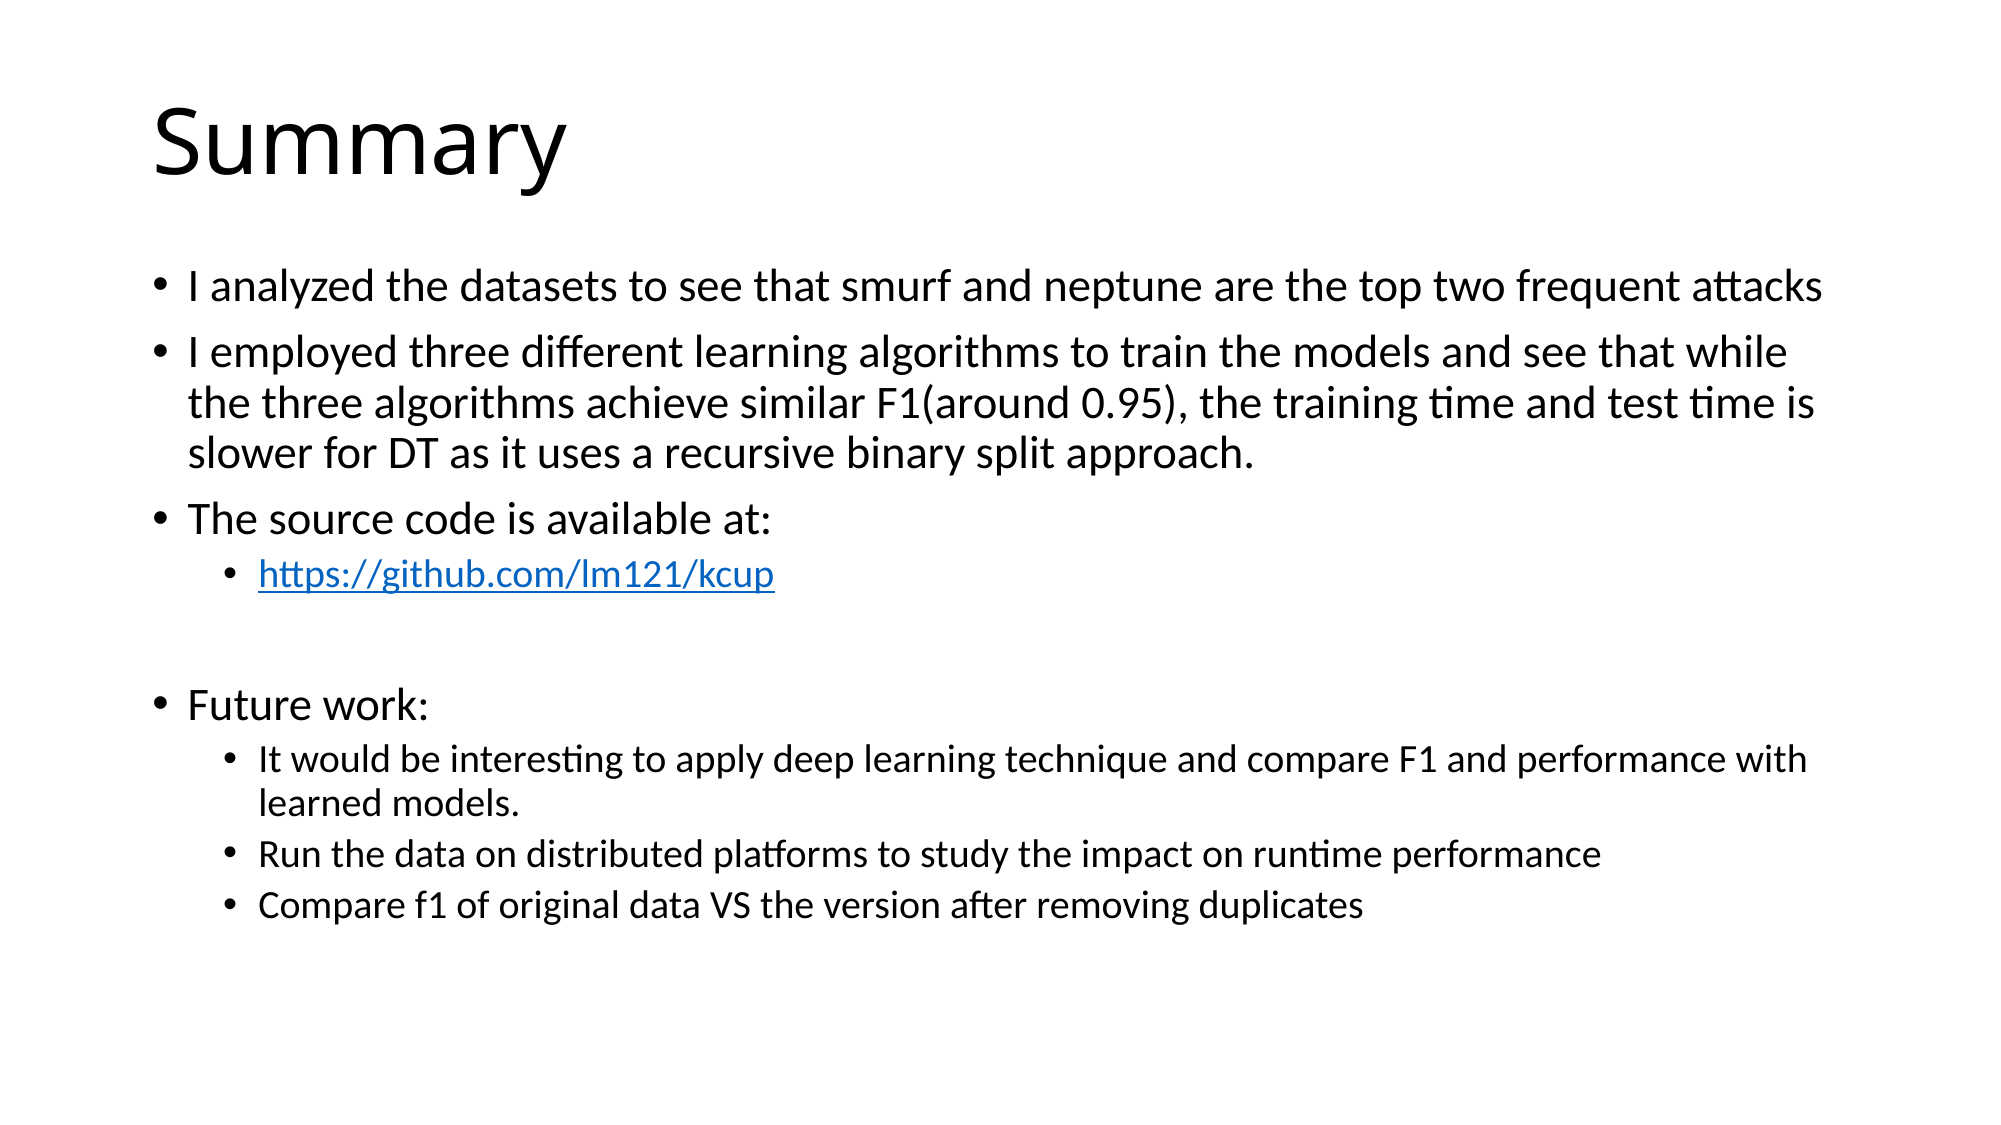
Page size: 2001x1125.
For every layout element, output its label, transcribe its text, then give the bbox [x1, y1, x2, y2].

title Summary [137, 35, 1863, 253]
list I analyzed the datasets to see that smurf and neptune are the top two frequent attacks I employed three different learning algorithms to train the models and see that while the three algorithms achieve similar F1(around 0.95), the training time and test time is slower for DT as it uses a recursive binary split approach. The source code is available at: https://github.com/lm121/kcup Future work: It would be interesting to apply deep learning technique and compare F1 and performance with learned models. Run the data on distributed platforms to study the impact on runtime performance Compare f1 of original data VS the version after removing duplicates [137, 253, 1863, 968]
